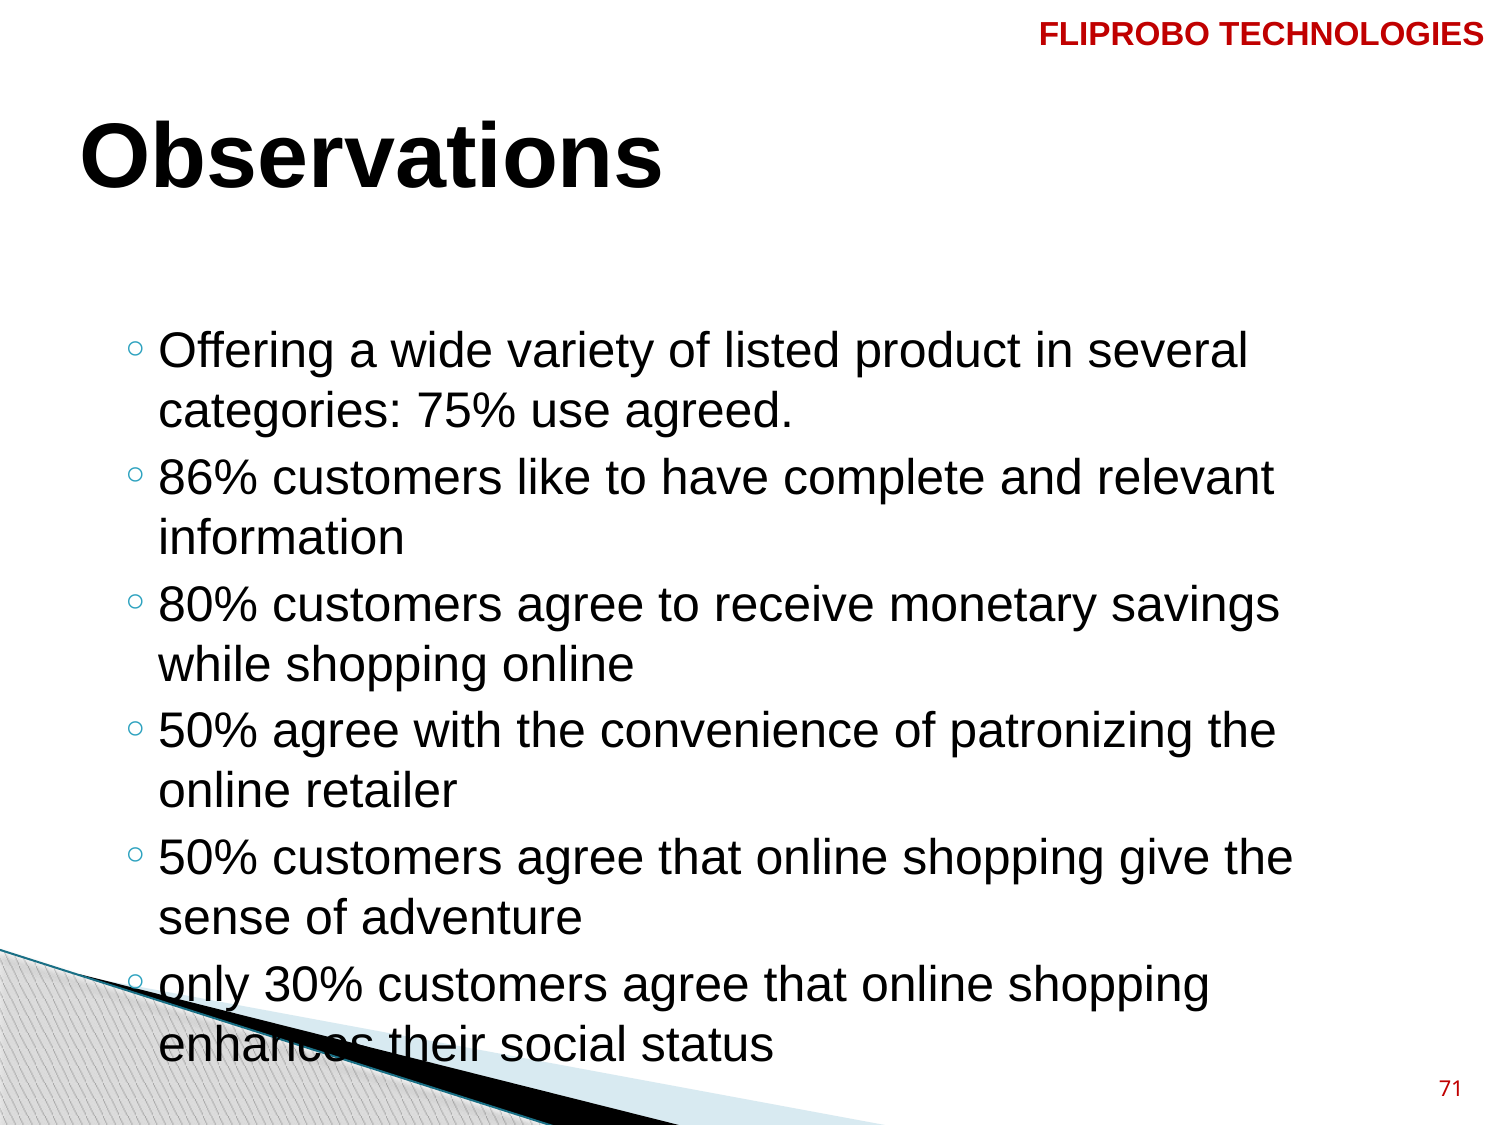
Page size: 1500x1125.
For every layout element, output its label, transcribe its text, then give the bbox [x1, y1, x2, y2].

footer FLIPROBO TECHNOLOGIES [838, 0, 1500, 60]
title Observations [64, 54, 1218, 248]
list Offering a wide variety of listed product in several categories: 75% use agreed. 86% customers like to have complete and relevant information 80% customers agree to receive monetary savings while shopping online 50% agree with the convenience of patronizing the online retailer 50% customers agree that online shopping give the sense of adventure only 30% customers agree that online shopping enhances their social status [41, 243, 1388, 1125]
slide_number 71 [1399, 1051, 1479, 1112]
